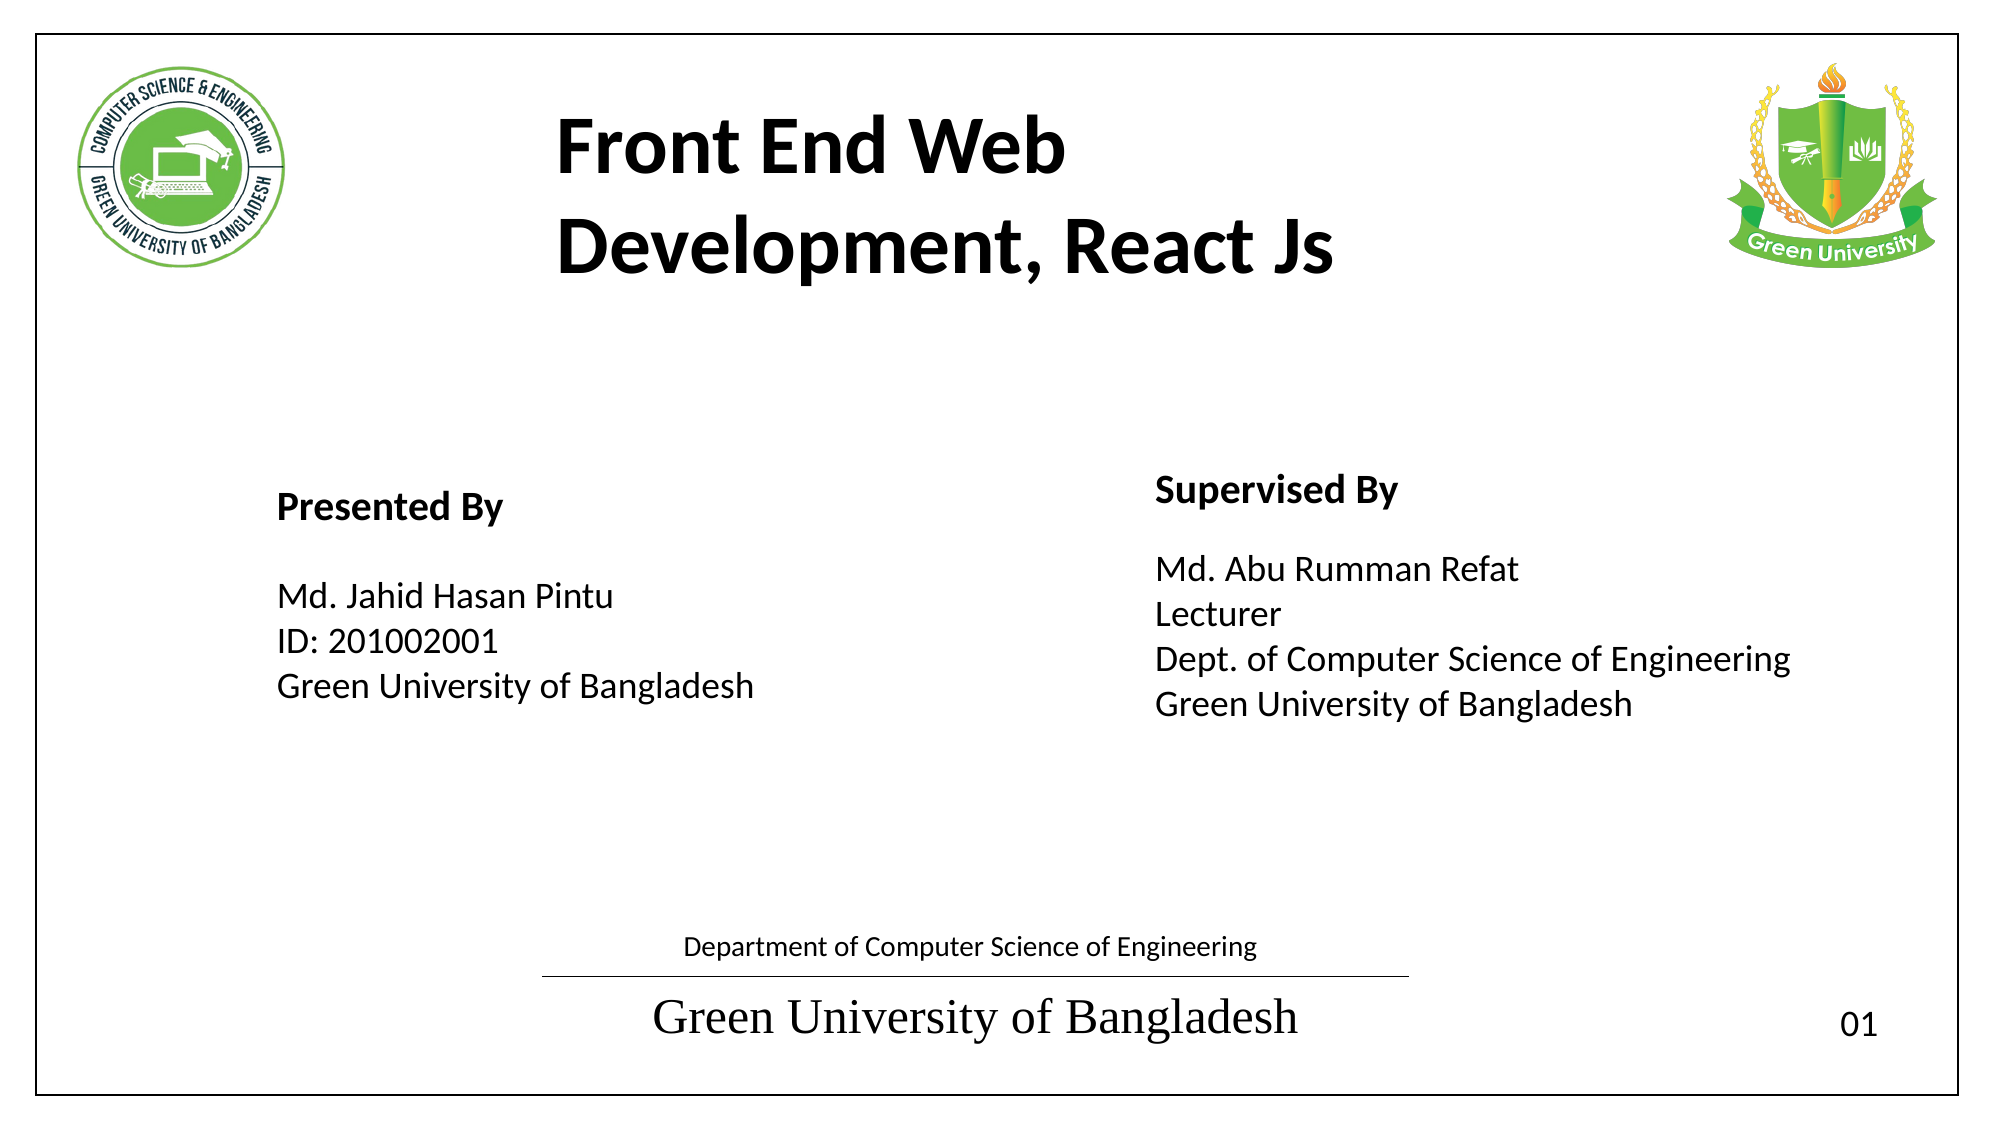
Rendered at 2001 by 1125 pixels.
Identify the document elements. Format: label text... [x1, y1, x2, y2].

text_box Presented By [262, 471, 669, 537]
text_box [35, 33, 1959, 1096]
text_box 01 [1825, 991, 1904, 1052]
text_box Md. Abu Rumman Refat Lecturer Dept. of Computer Science of Engineering Green University of Bangladesh [1140, 536, 1826, 732]
text_box Department of Computer Science of Engineering [668, 919, 1608, 970]
text_box Green University of Bangladesh [542, 977, 1409, 1052]
picture [1705, 42, 1959, 289]
text_box Md. Jahid Hasan Pintu ID: 201002001 Green University of Bangladesh [262, 563, 802, 759]
text_box Front End Web Development, React Js [542, 82, 1544, 298]
text_box Supervised By [1140, 454, 1548, 520]
text_box [76, 63, 287, 268]
